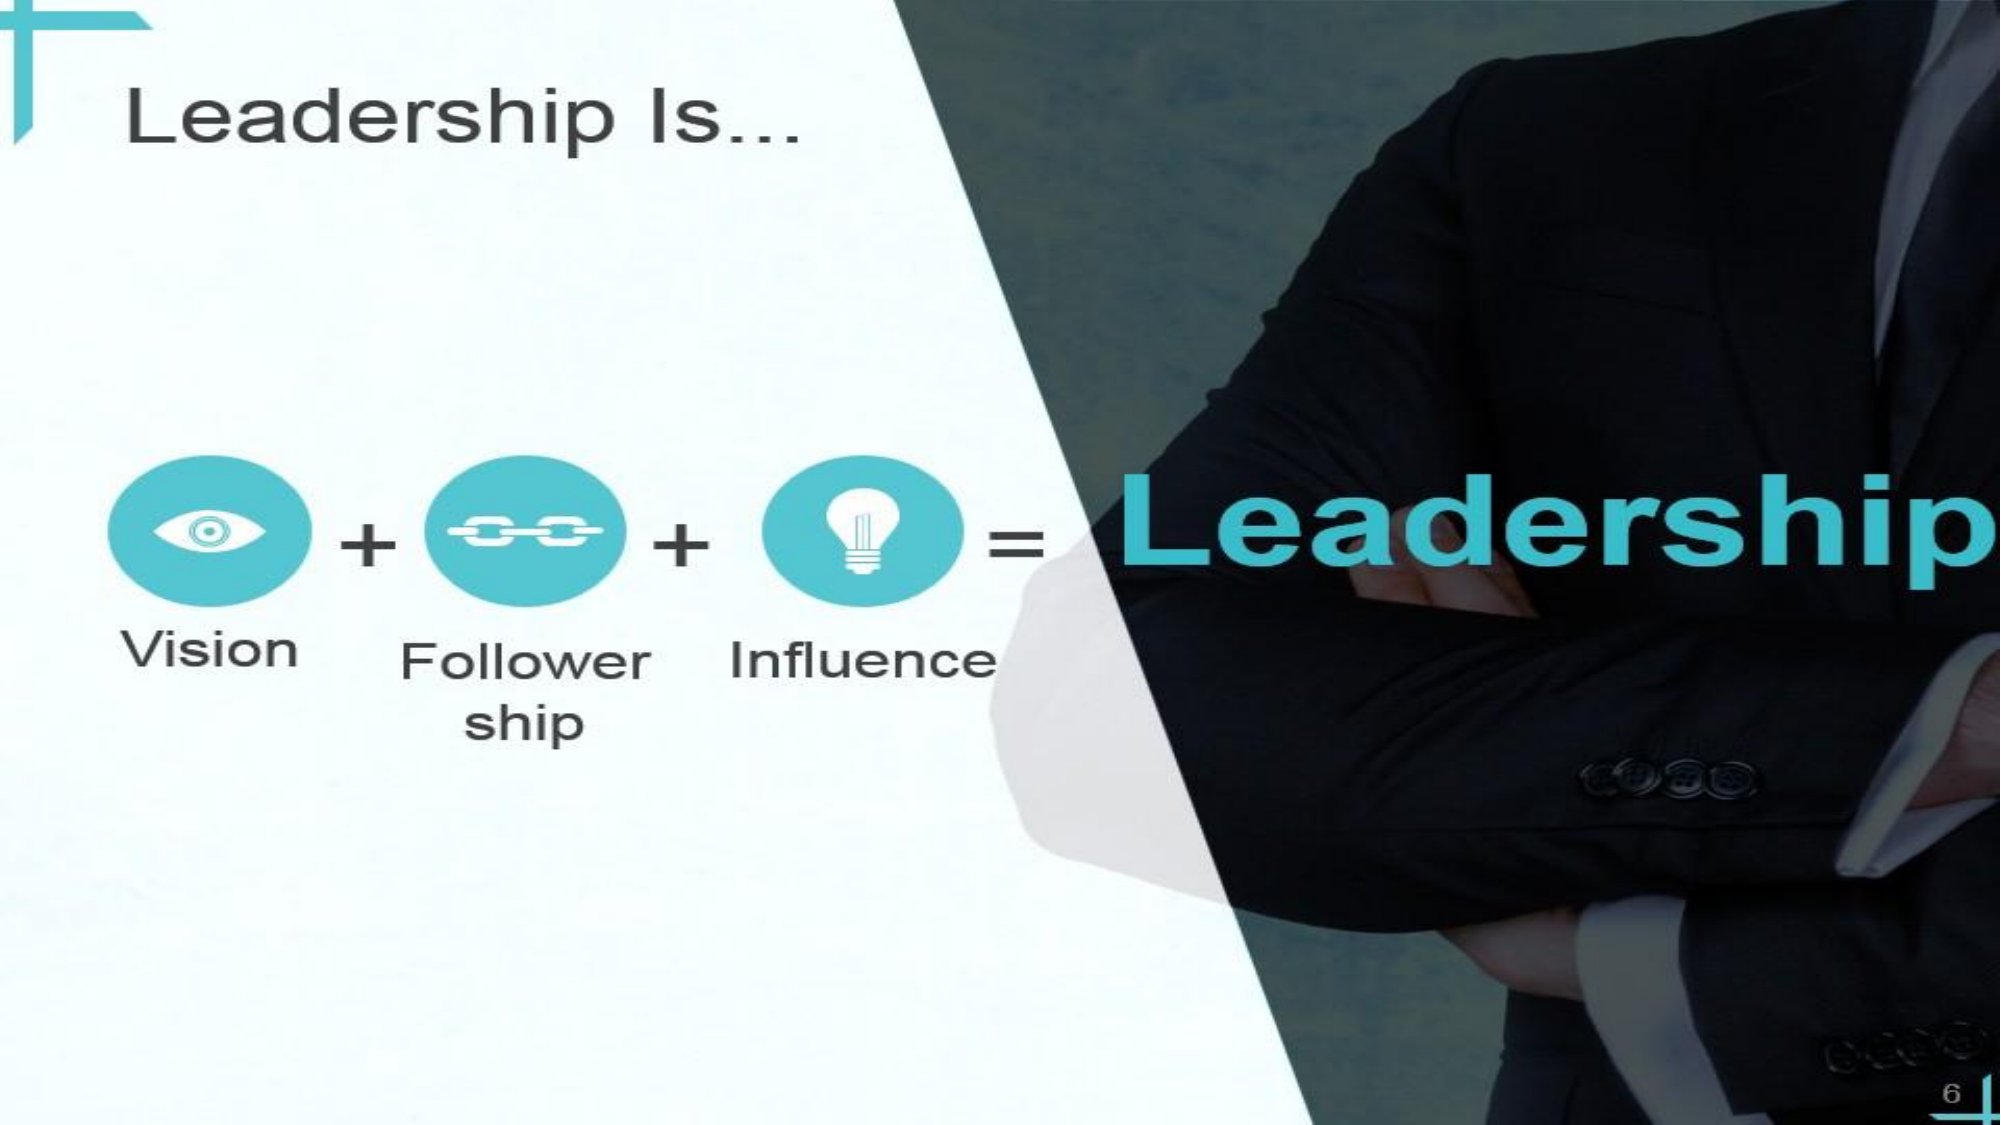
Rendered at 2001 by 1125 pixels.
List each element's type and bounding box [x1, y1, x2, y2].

list [0, 0, 2000, 1125]
